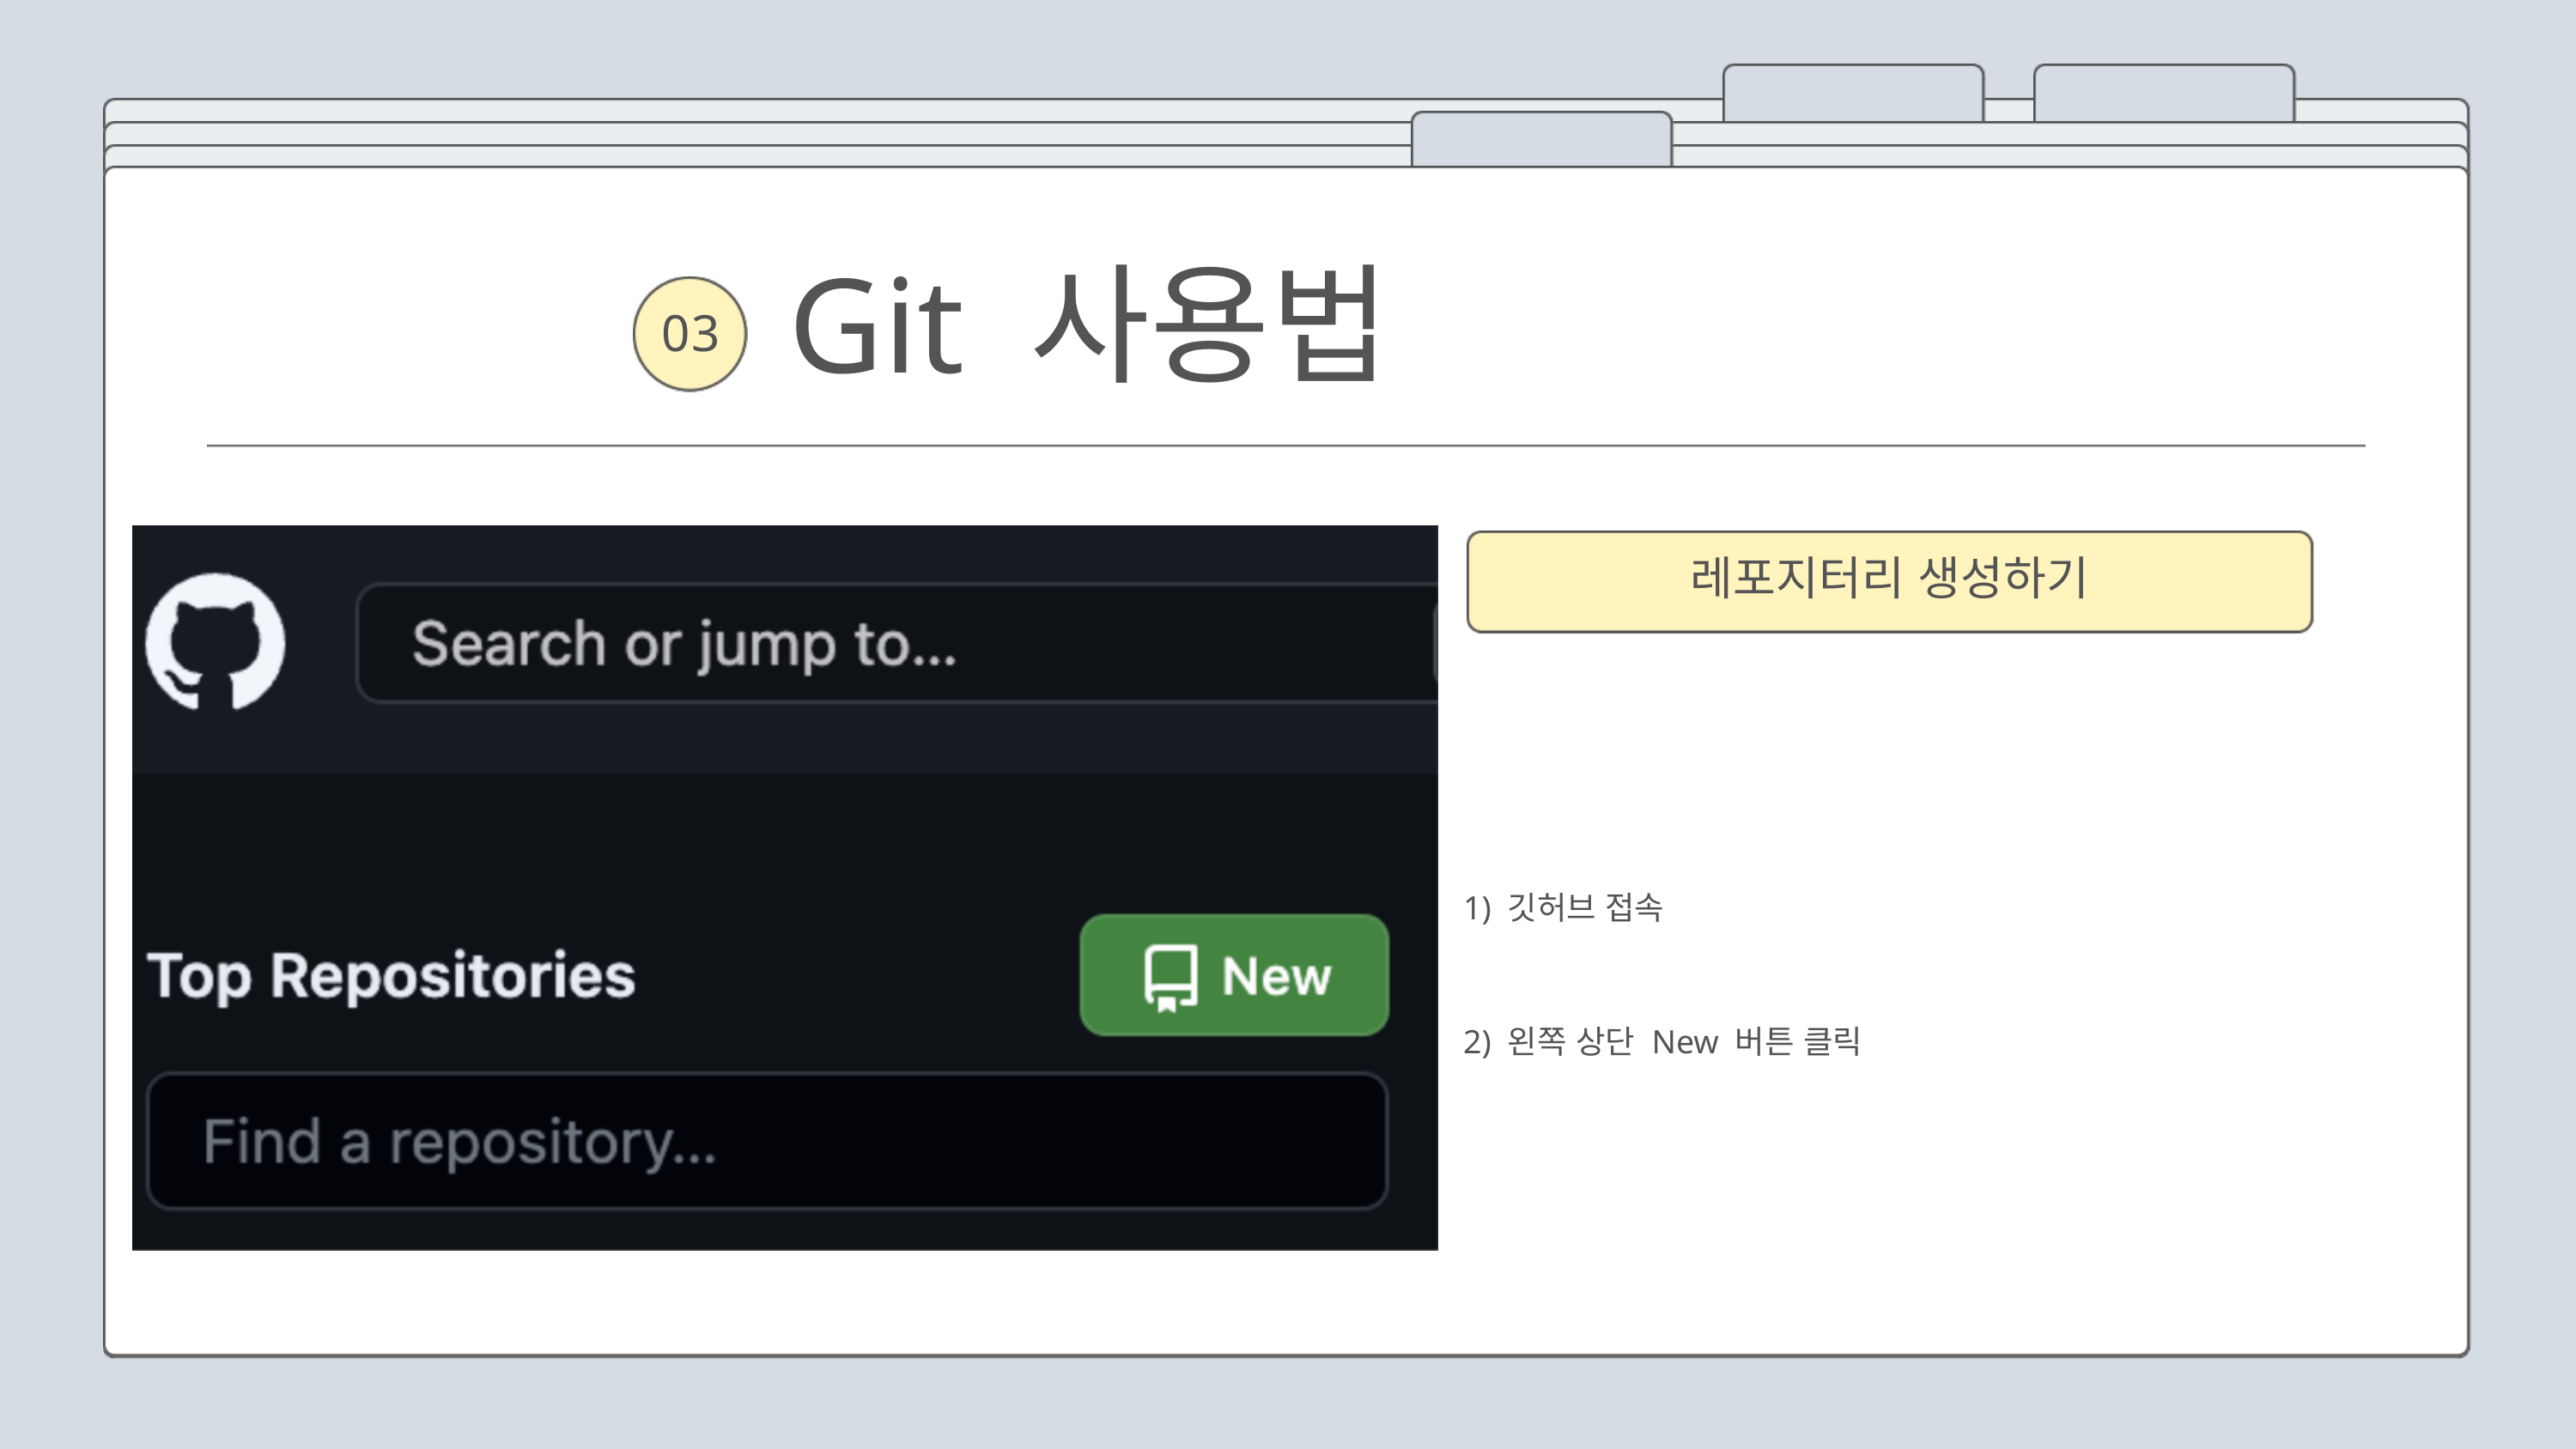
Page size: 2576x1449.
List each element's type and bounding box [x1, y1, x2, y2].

picture [103, 64, 2471, 1360]
